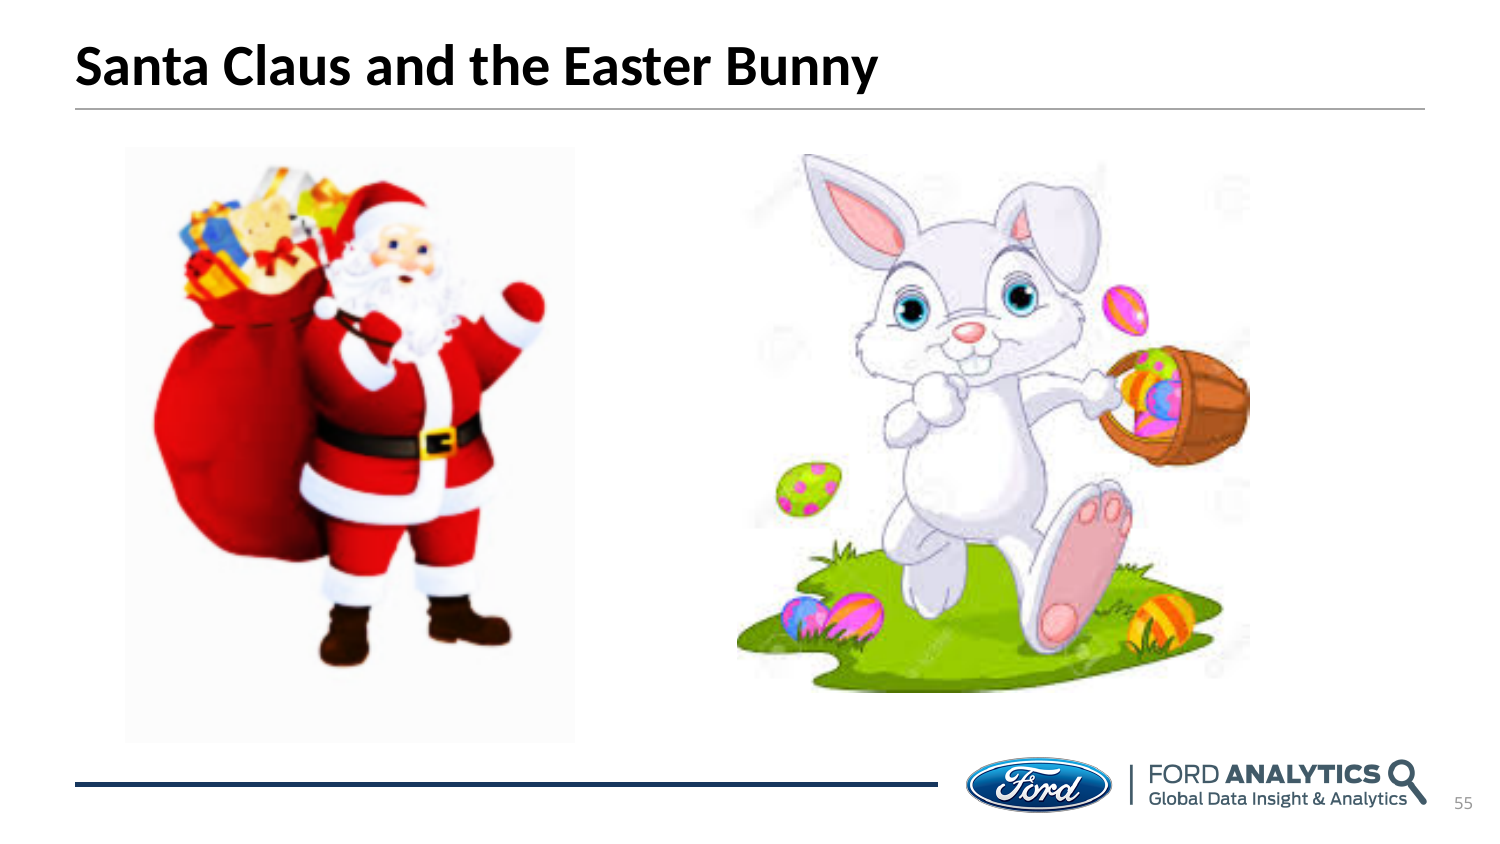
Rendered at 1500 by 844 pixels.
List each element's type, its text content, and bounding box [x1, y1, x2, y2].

picture [124, 146, 576, 743]
picture [964, 752, 1429, 817]
picture [737, 154, 1251, 694]
text_box Santa Claus and the Easter Bunny [74, 19, 1425, 97]
